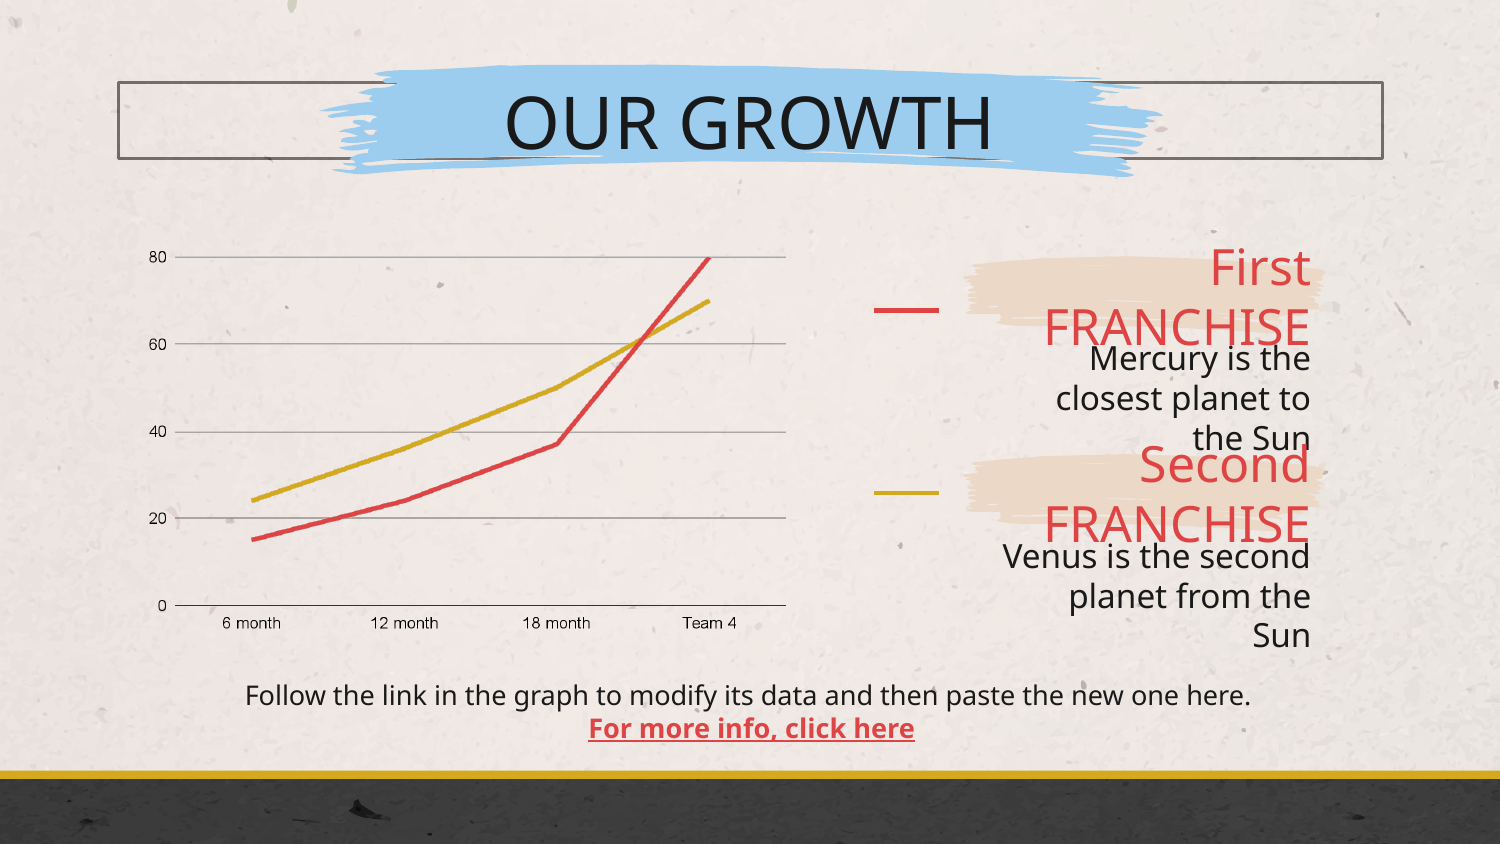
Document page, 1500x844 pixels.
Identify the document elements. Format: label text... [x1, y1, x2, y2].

text_box [971, 454, 1303, 465]
picture [117, 226, 807, 653]
subtitle Venus is the second planet from the Sun [987, 519, 1327, 634]
title Second FRANCHISE [948, 465, 1327, 521]
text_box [0, 0, 1500, 770]
text_box [971, 256, 1302, 267]
title OUR GROWTH [118, 72, 1382, 167]
text_box Follow the link in the graph to modify its data and then paste the new one here. For more info, click here [119, 680, 1384, 747]
picture [0, 779, 1500, 844]
title First FRANCHISE [948, 267, 1327, 323]
subtitle Mercury is the closest planet to the Sun [987, 321, 1327, 436]
